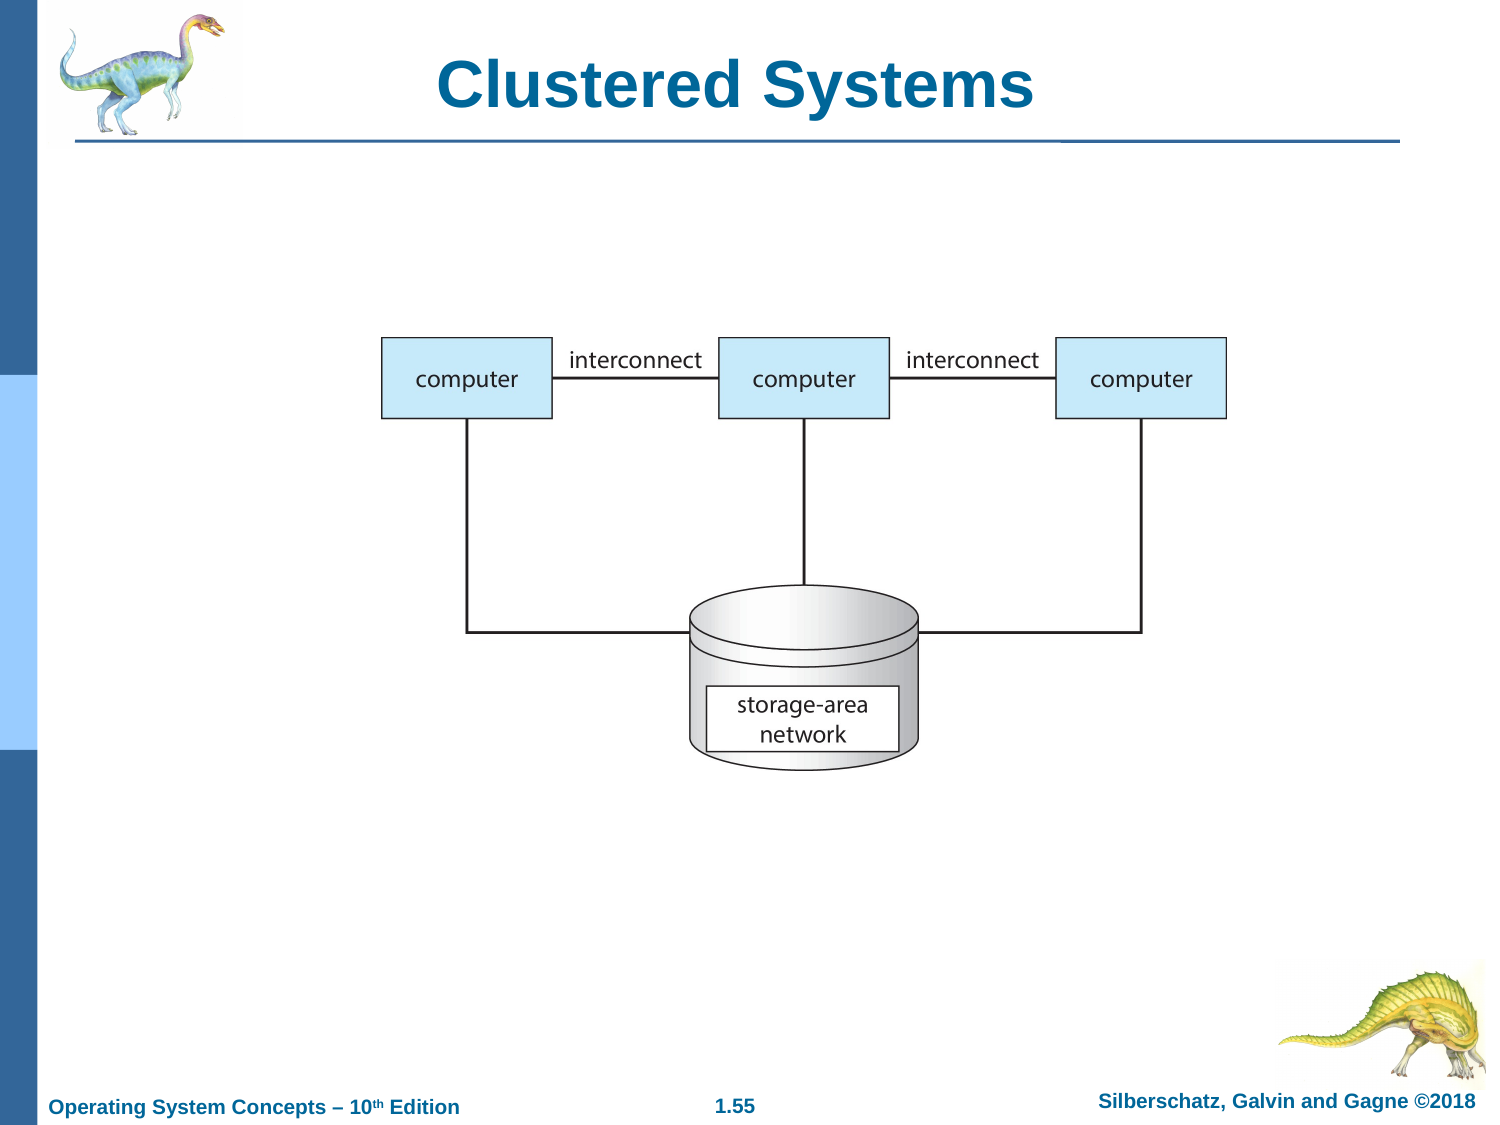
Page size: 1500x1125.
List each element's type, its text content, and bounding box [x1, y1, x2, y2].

picture [1275, 959, 1486, 1090]
picture [381, 337, 1227, 772]
title Clustered Systems [75, 34, 1398, 129]
picture [46, 0, 243, 149]
